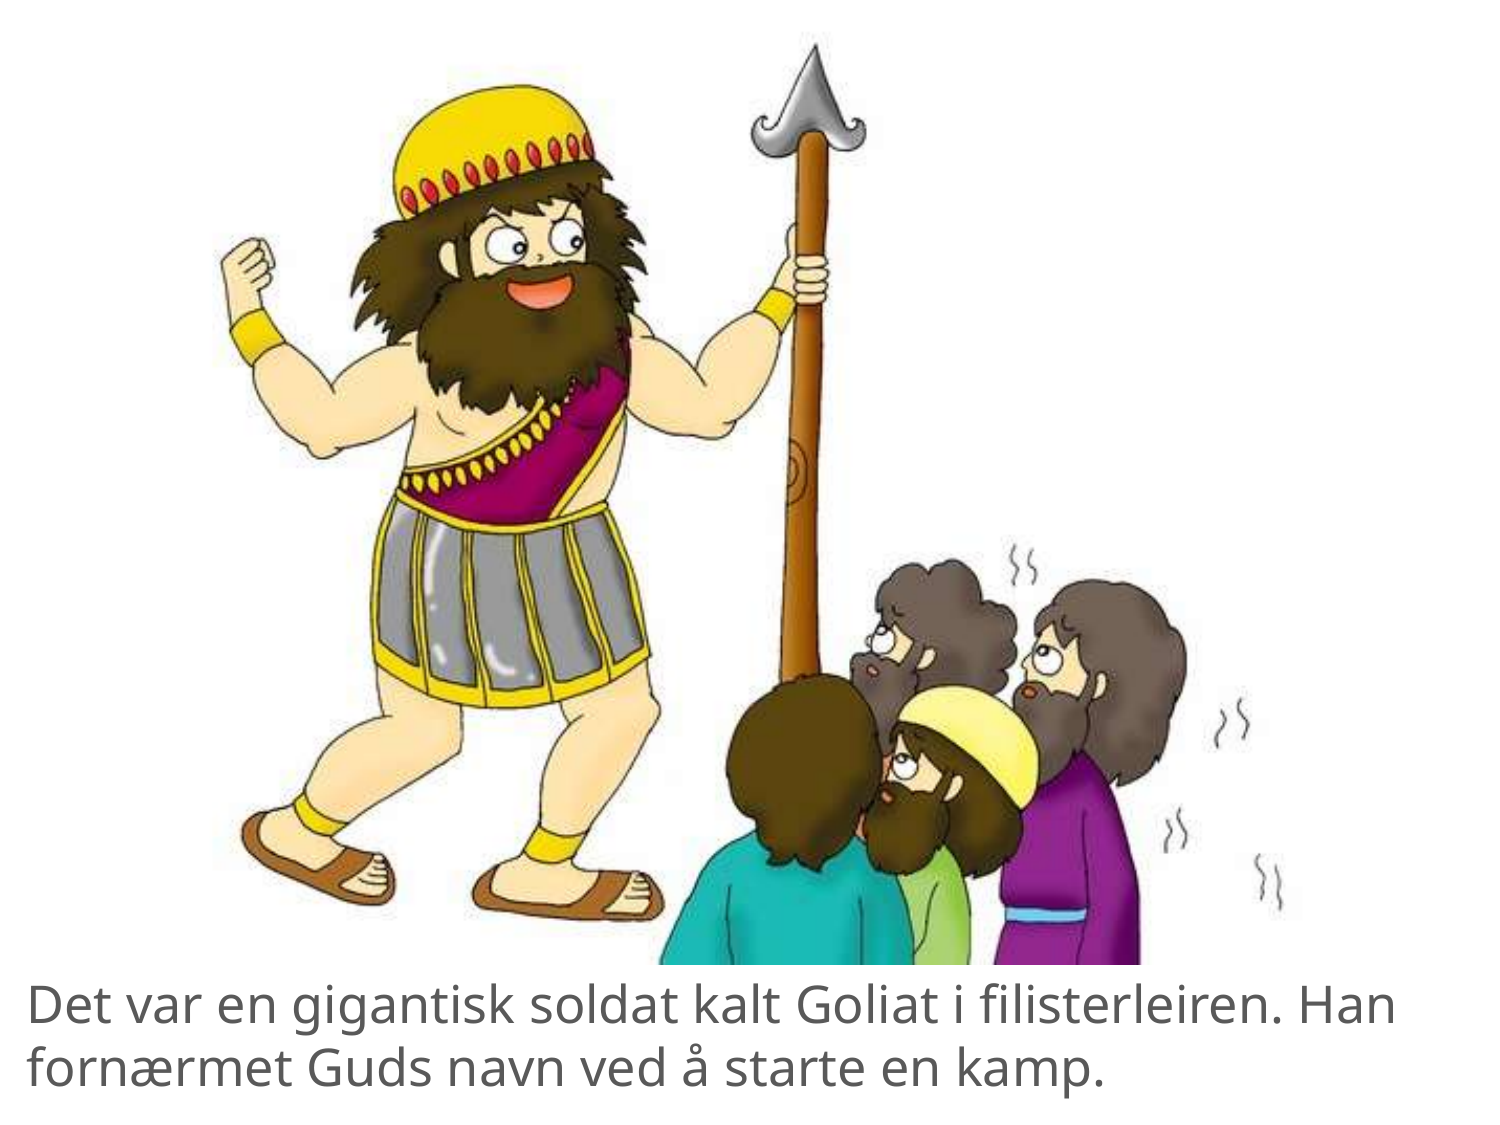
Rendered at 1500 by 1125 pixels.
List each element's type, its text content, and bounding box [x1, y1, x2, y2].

text_box Det var en gigantisk soldat kalt Goliat i filisterleiren. Han fornærmet Guds navn ved å starte en kamp. [11, 964, 1483, 1104]
picture [79, 0, 1442, 965]
